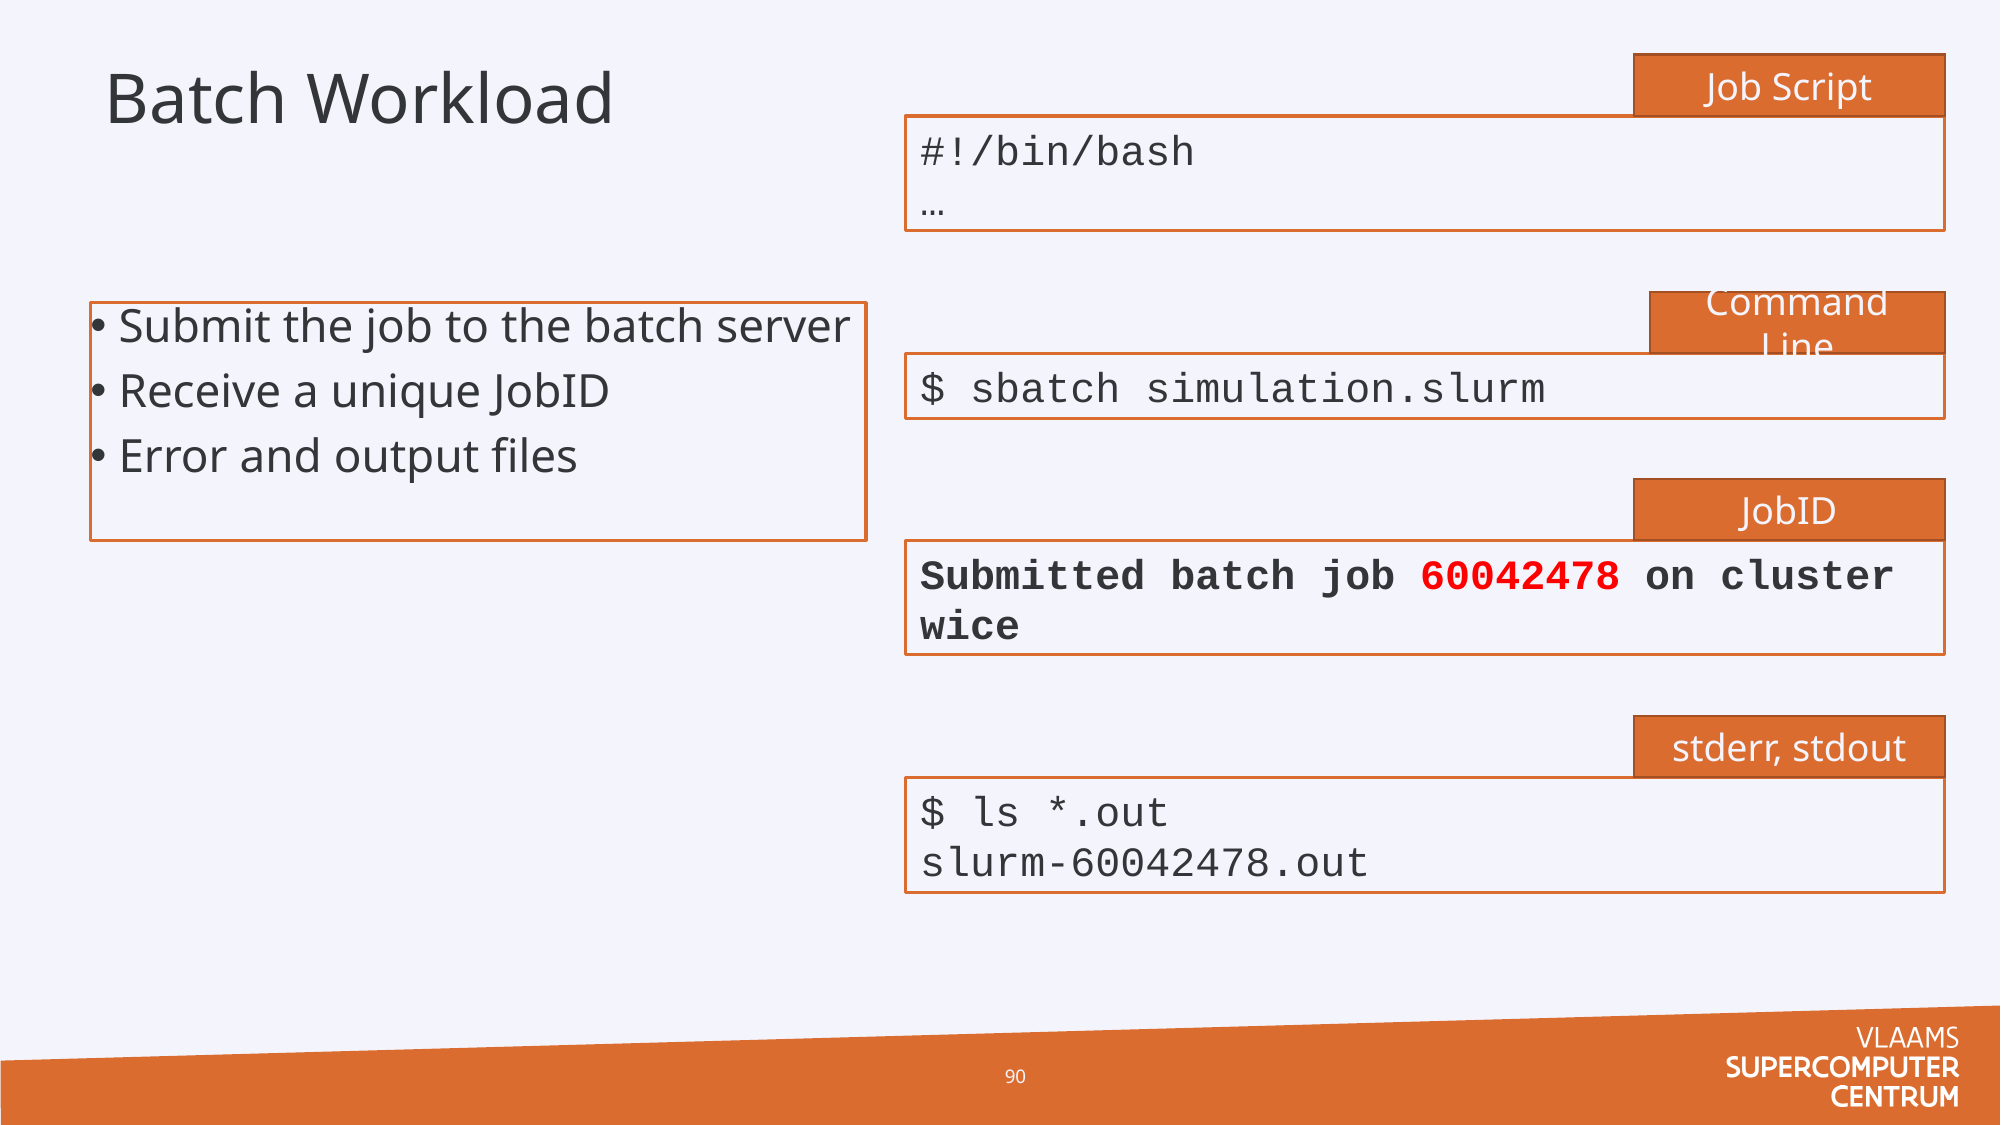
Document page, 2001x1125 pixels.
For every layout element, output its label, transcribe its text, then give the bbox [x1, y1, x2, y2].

slide_number 90 [958, 1047, 1042, 1108]
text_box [905, 54, 1945, 233]
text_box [905, 478, 1945, 657]
title Batch Workload [89, 30, 818, 172]
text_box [905, 715, 1945, 894]
list Submit the job to the batch server Receive a unique JobID Error and output files [90, 302, 866, 541]
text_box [905, 291, 1945, 420]
picture [1725, 1021, 1960, 1117]
